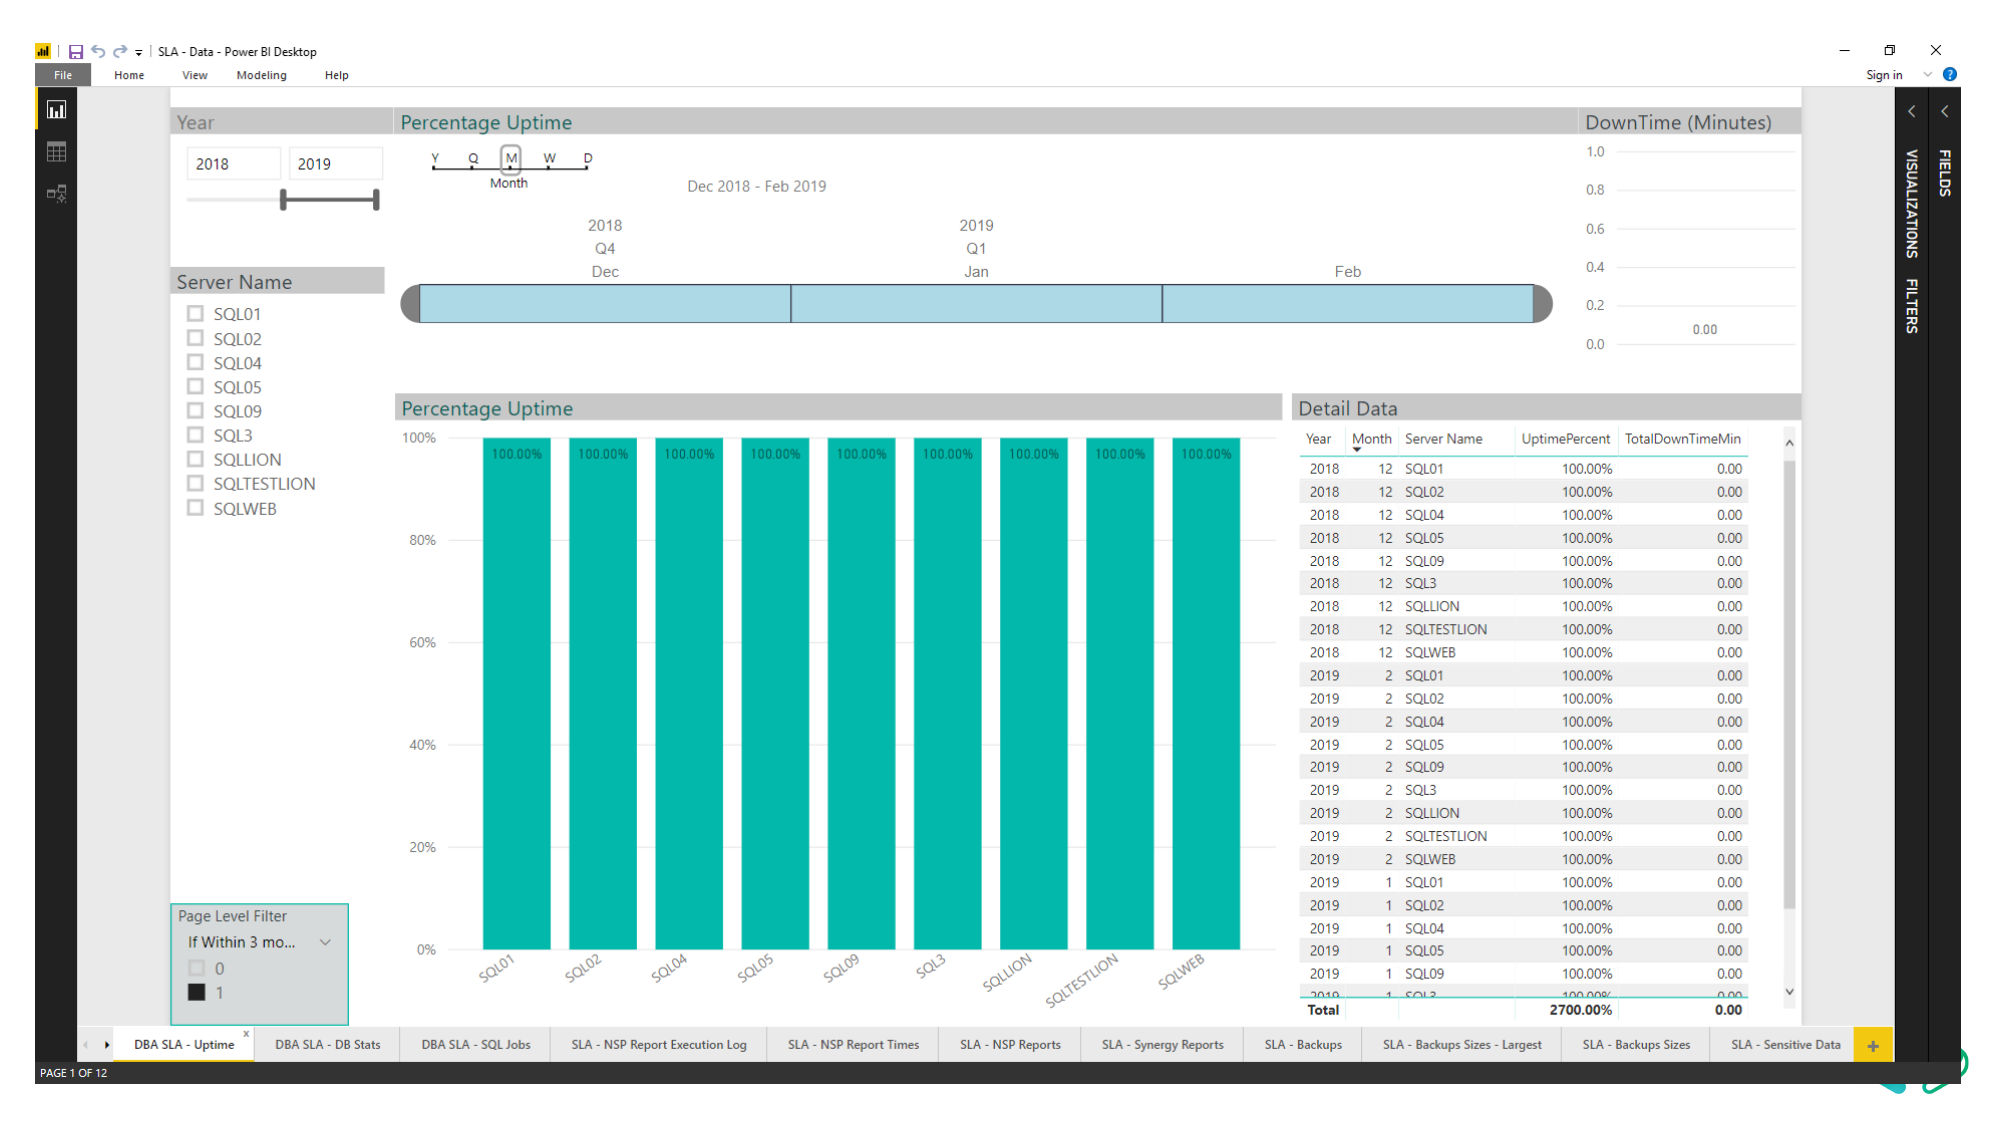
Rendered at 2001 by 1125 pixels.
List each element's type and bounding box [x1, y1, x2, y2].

picture [35, 40, 1962, 1084]
